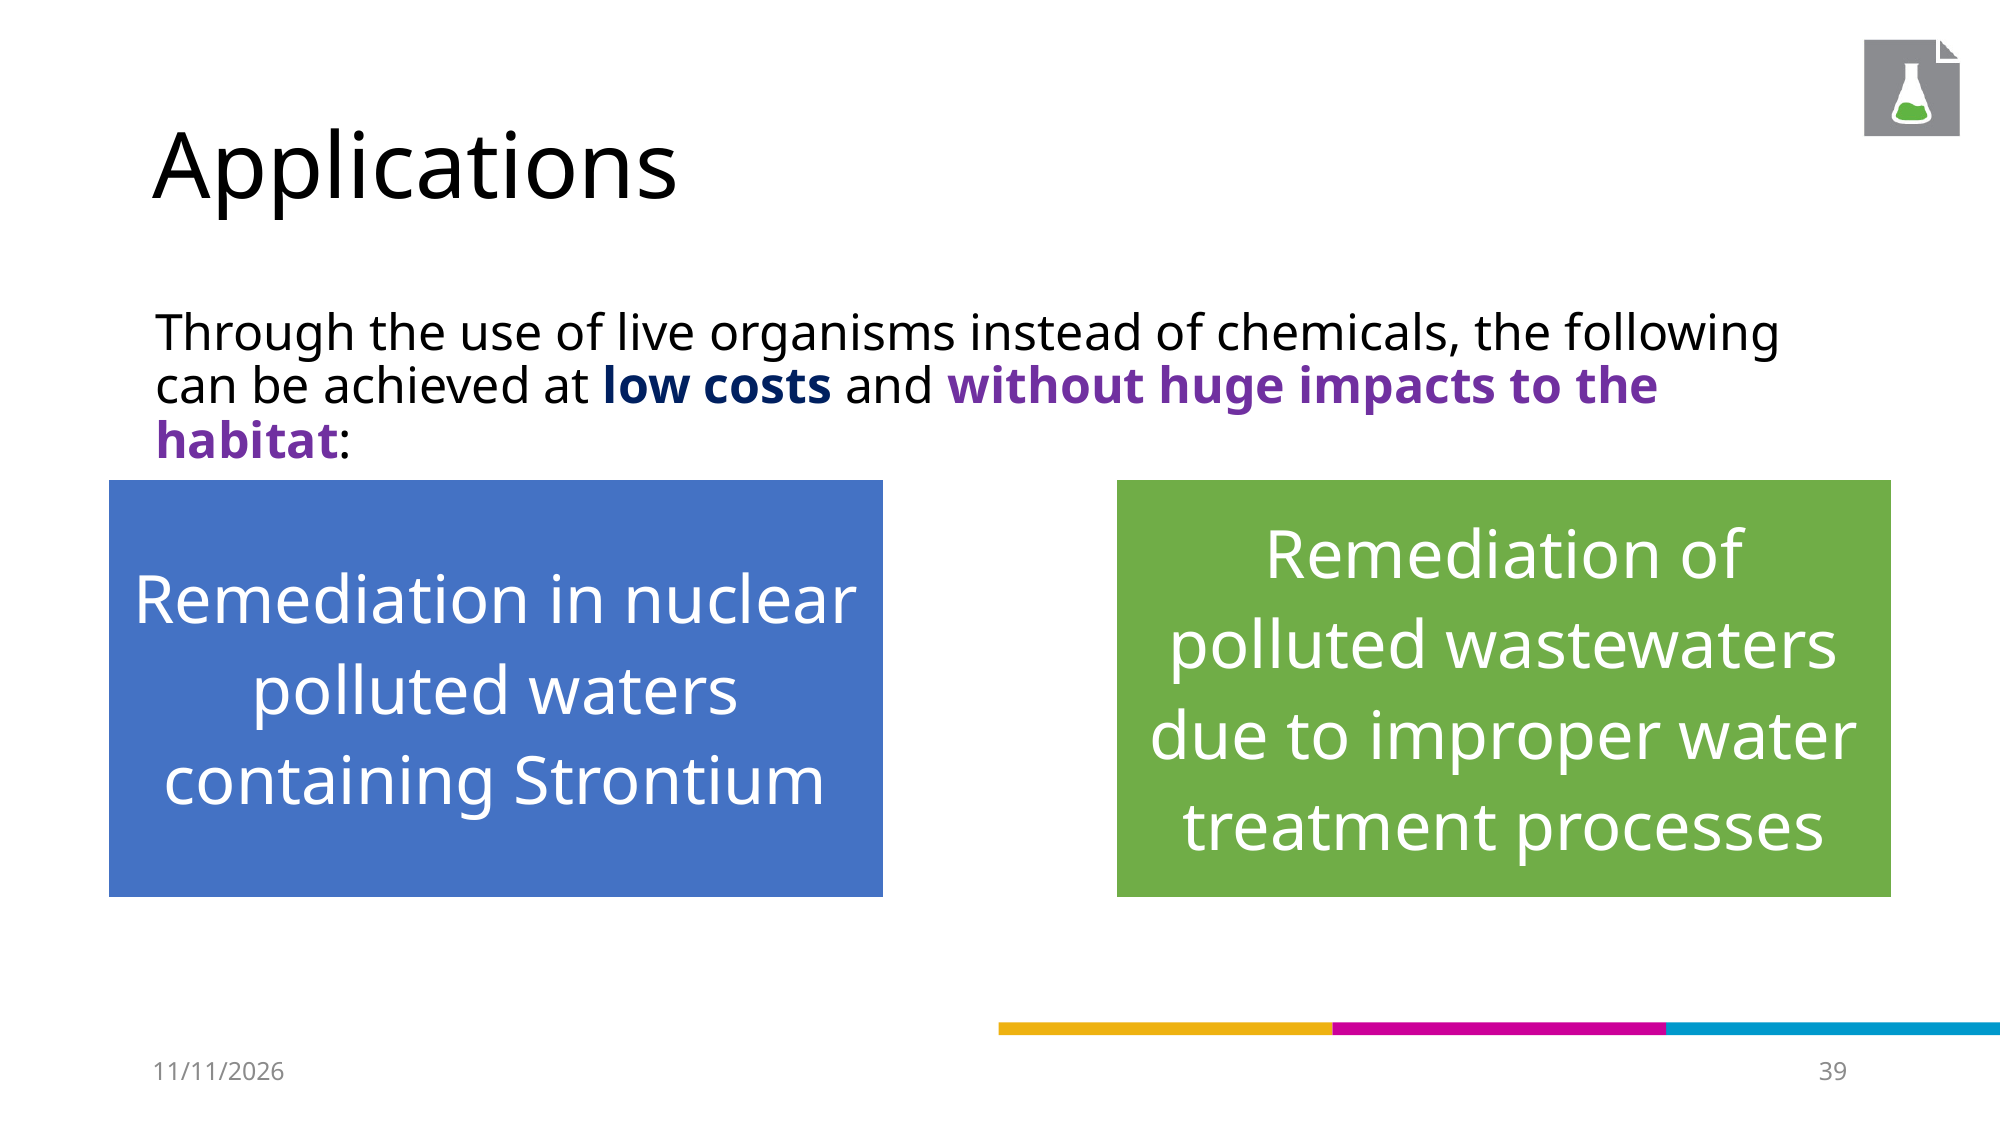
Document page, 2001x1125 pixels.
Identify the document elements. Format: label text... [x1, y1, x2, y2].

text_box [108, 479, 1892, 937]
picture [1862, 37, 1961, 137]
title Applications [137, 59, 1863, 278]
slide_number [137, 1042, 588, 1103]
slide_number 39 [1412, 1042, 1863, 1103]
text_box Through the use of live organisms instead of chemicals, the following can be achieved at low costs and without huge impacts to the habitat: [140, 299, 1860, 479]
